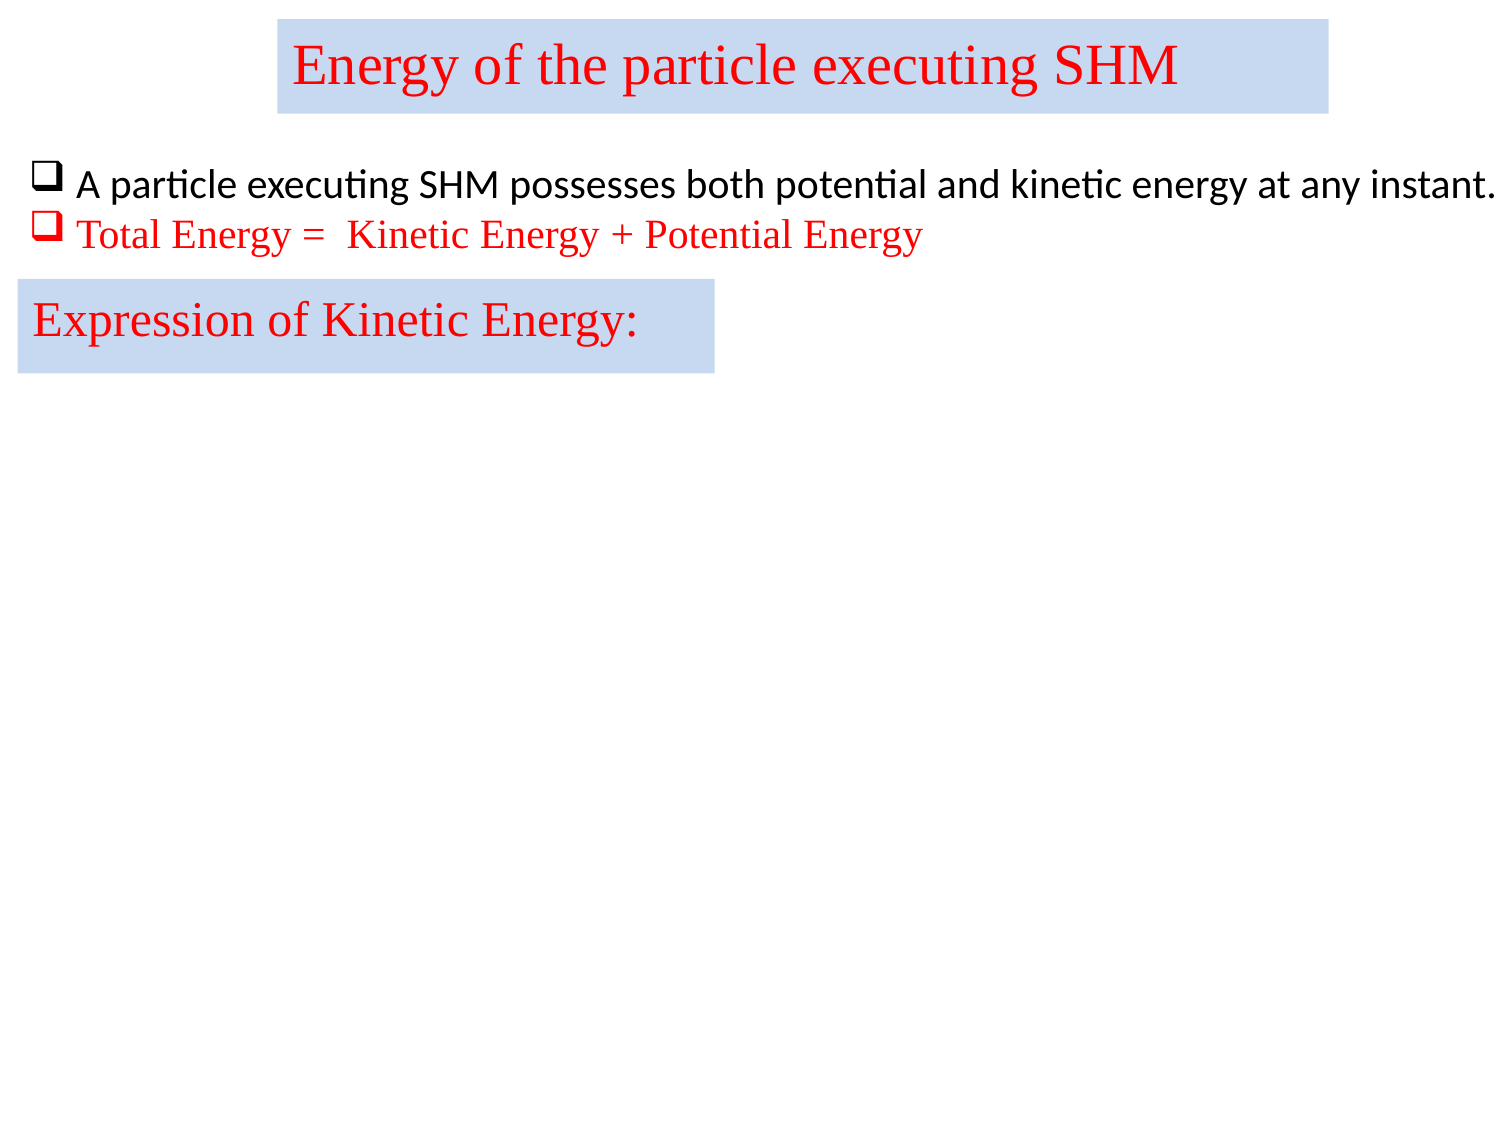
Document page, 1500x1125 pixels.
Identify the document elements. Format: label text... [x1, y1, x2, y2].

text_box A particle executing SHM possesses both potential and kinetic energy at any instant. Total Energy = Kinetic Energy + Potential Energy [14, 149, 1500, 314]
text_box Energy of the particle executing SHM [277, 19, 1329, 114]
text_box Expression of Kinetic Energy: [17, 278, 715, 374]
